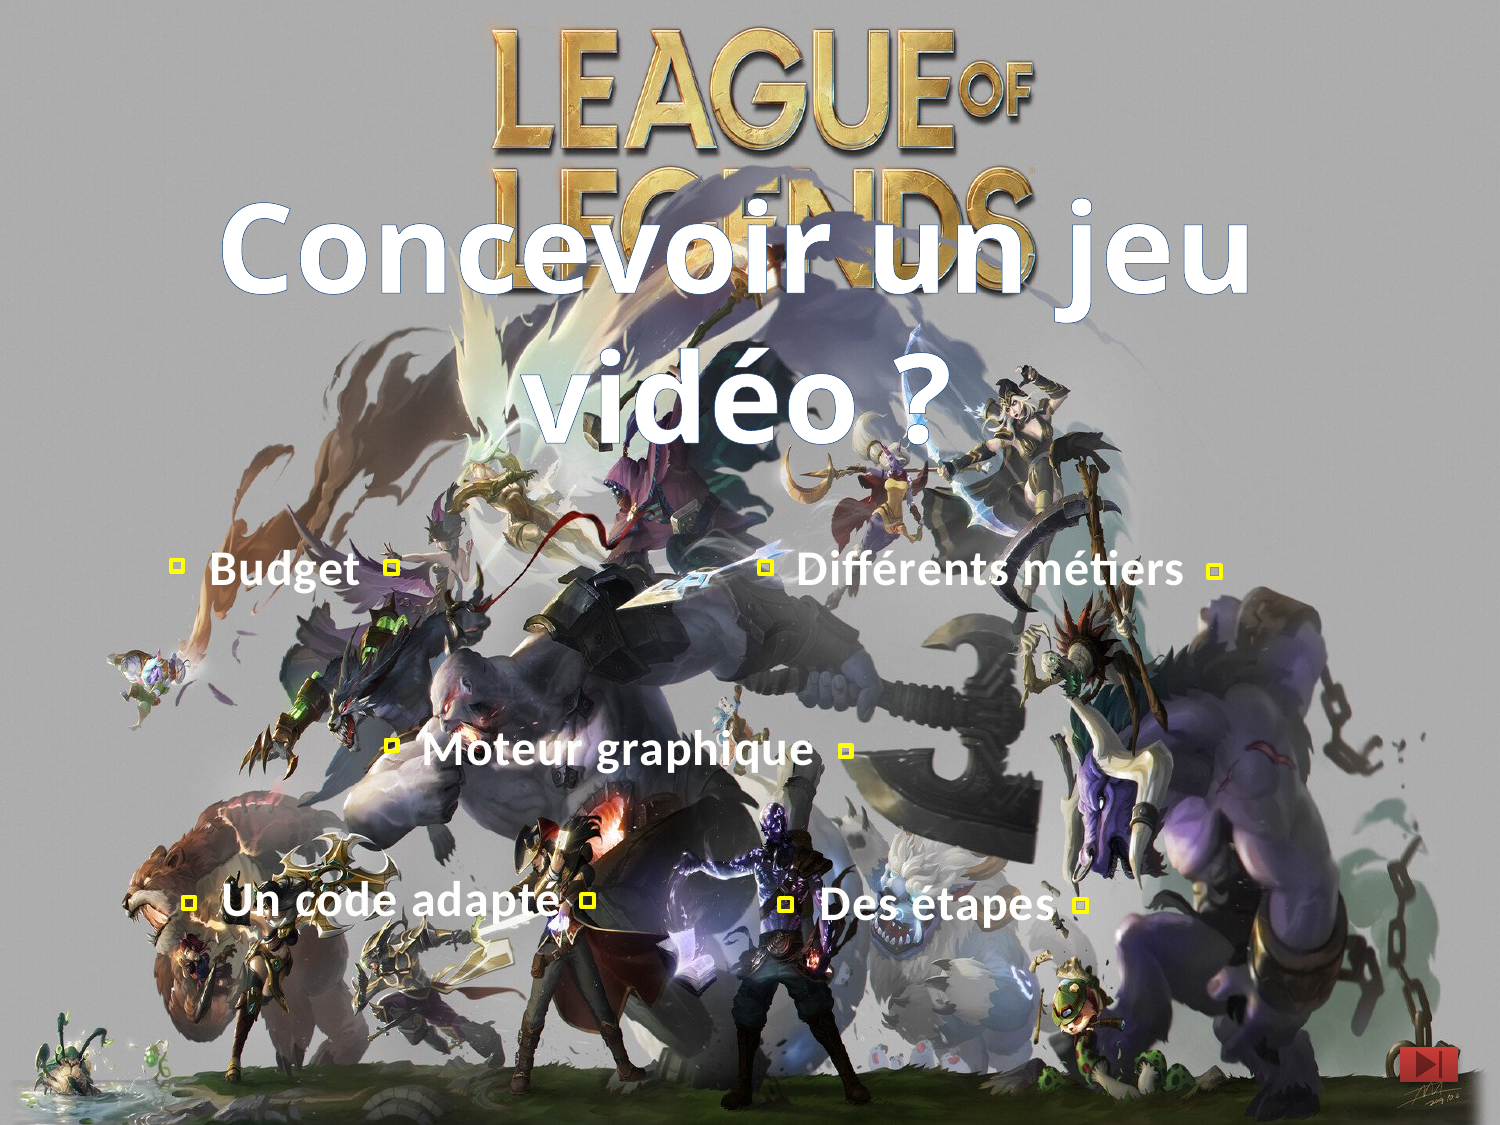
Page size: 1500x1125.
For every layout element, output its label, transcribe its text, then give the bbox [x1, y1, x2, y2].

text_box [169, 558, 185, 574]
text_box [1399, 1046, 1459, 1083]
text_box Différents métiers [781, 527, 1201, 603]
text_box Concevoir un jeu vidéo ? [183, 160, 1290, 476]
text_box Un code adapté [206, 859, 577, 934]
picture [0, 0, 1500, 1125]
text_box [384, 738, 400, 753]
text_box [181, 895, 197, 911]
text_box [838, 743, 854, 759]
text_box Des étapes [804, 862, 1071, 938]
text_box Moteur graphique [406, 707, 831, 783]
text_box Budget [194, 527, 384, 603]
